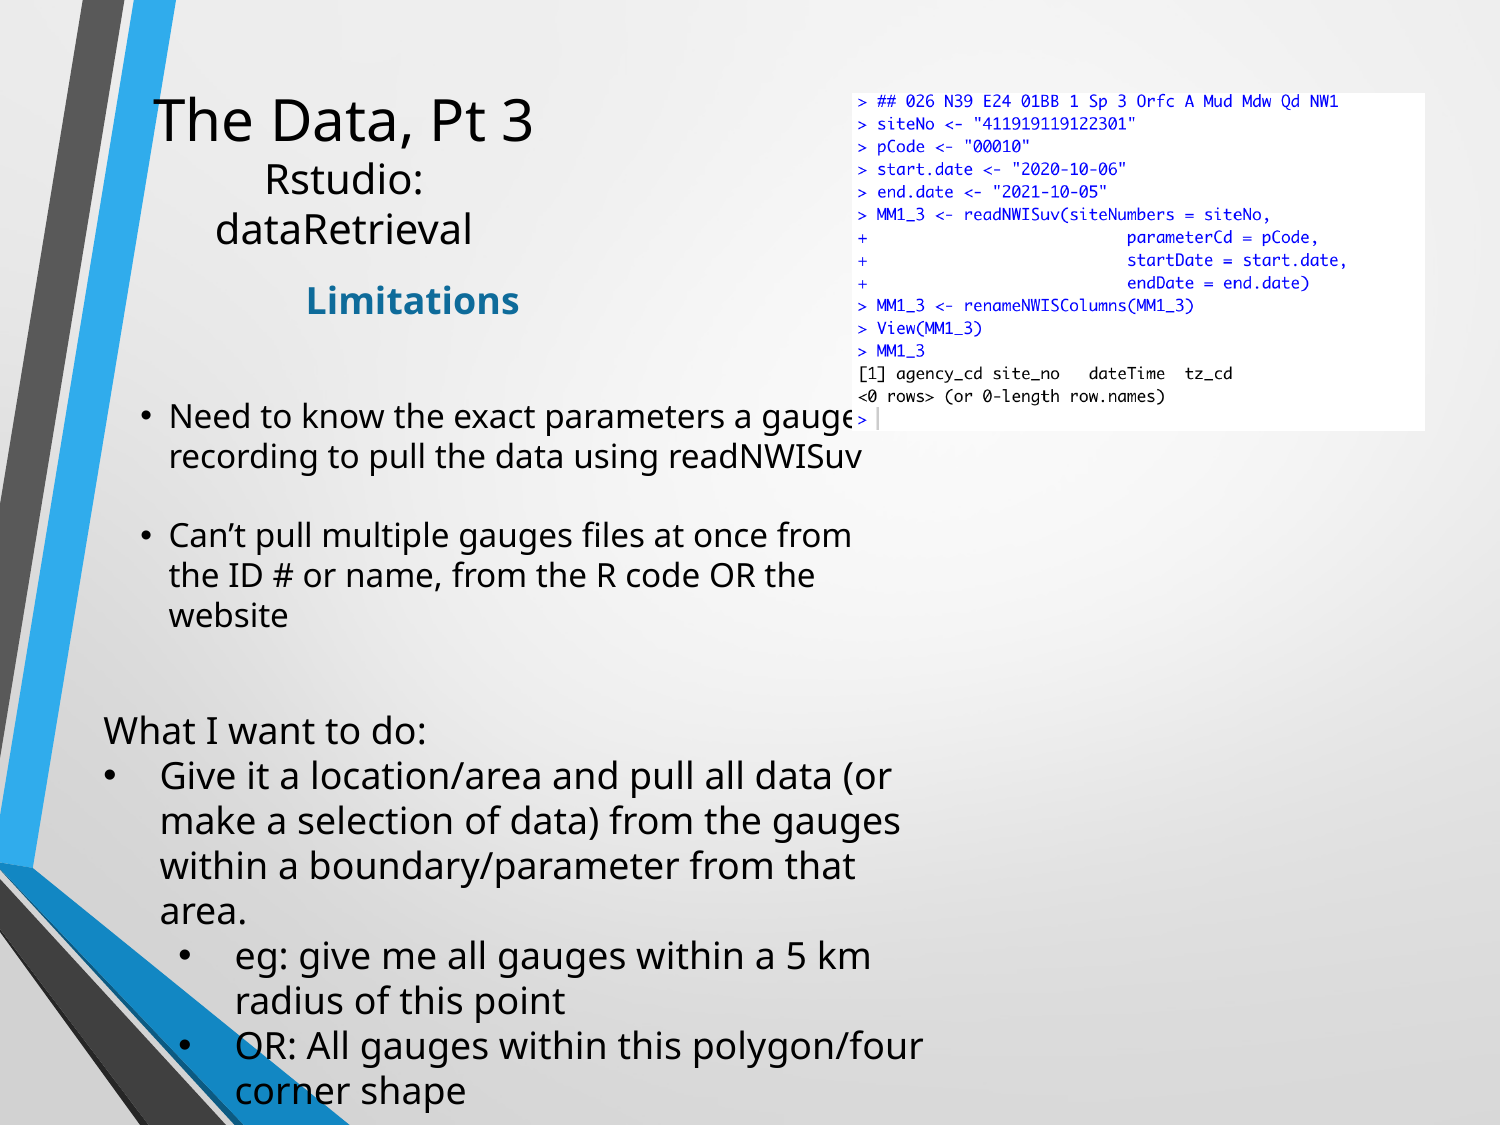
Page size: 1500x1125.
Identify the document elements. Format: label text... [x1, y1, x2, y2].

text_box Need to know the exact parameters a gauge is recording to pull the data using readNWISuv Can’t pull multiple gauges files at once from the ID # or name, from the R code OR the website [125, 387, 926, 682]
title The Data, Pt 3 Rstudio: dataRetrieval [125, 137, 563, 261]
list Limitations [75, 262, 750, 338]
picture [852, 93, 1425, 432]
text_box What I want to do: Give it a location/area and pull all data (or make a selection of data) from the gauges within a boundary/parameter from that area. eg: give me all gauges within a 5 km radius of this point OR: All gauges within this polygon/four corner shape [88, 699, 963, 1120]
